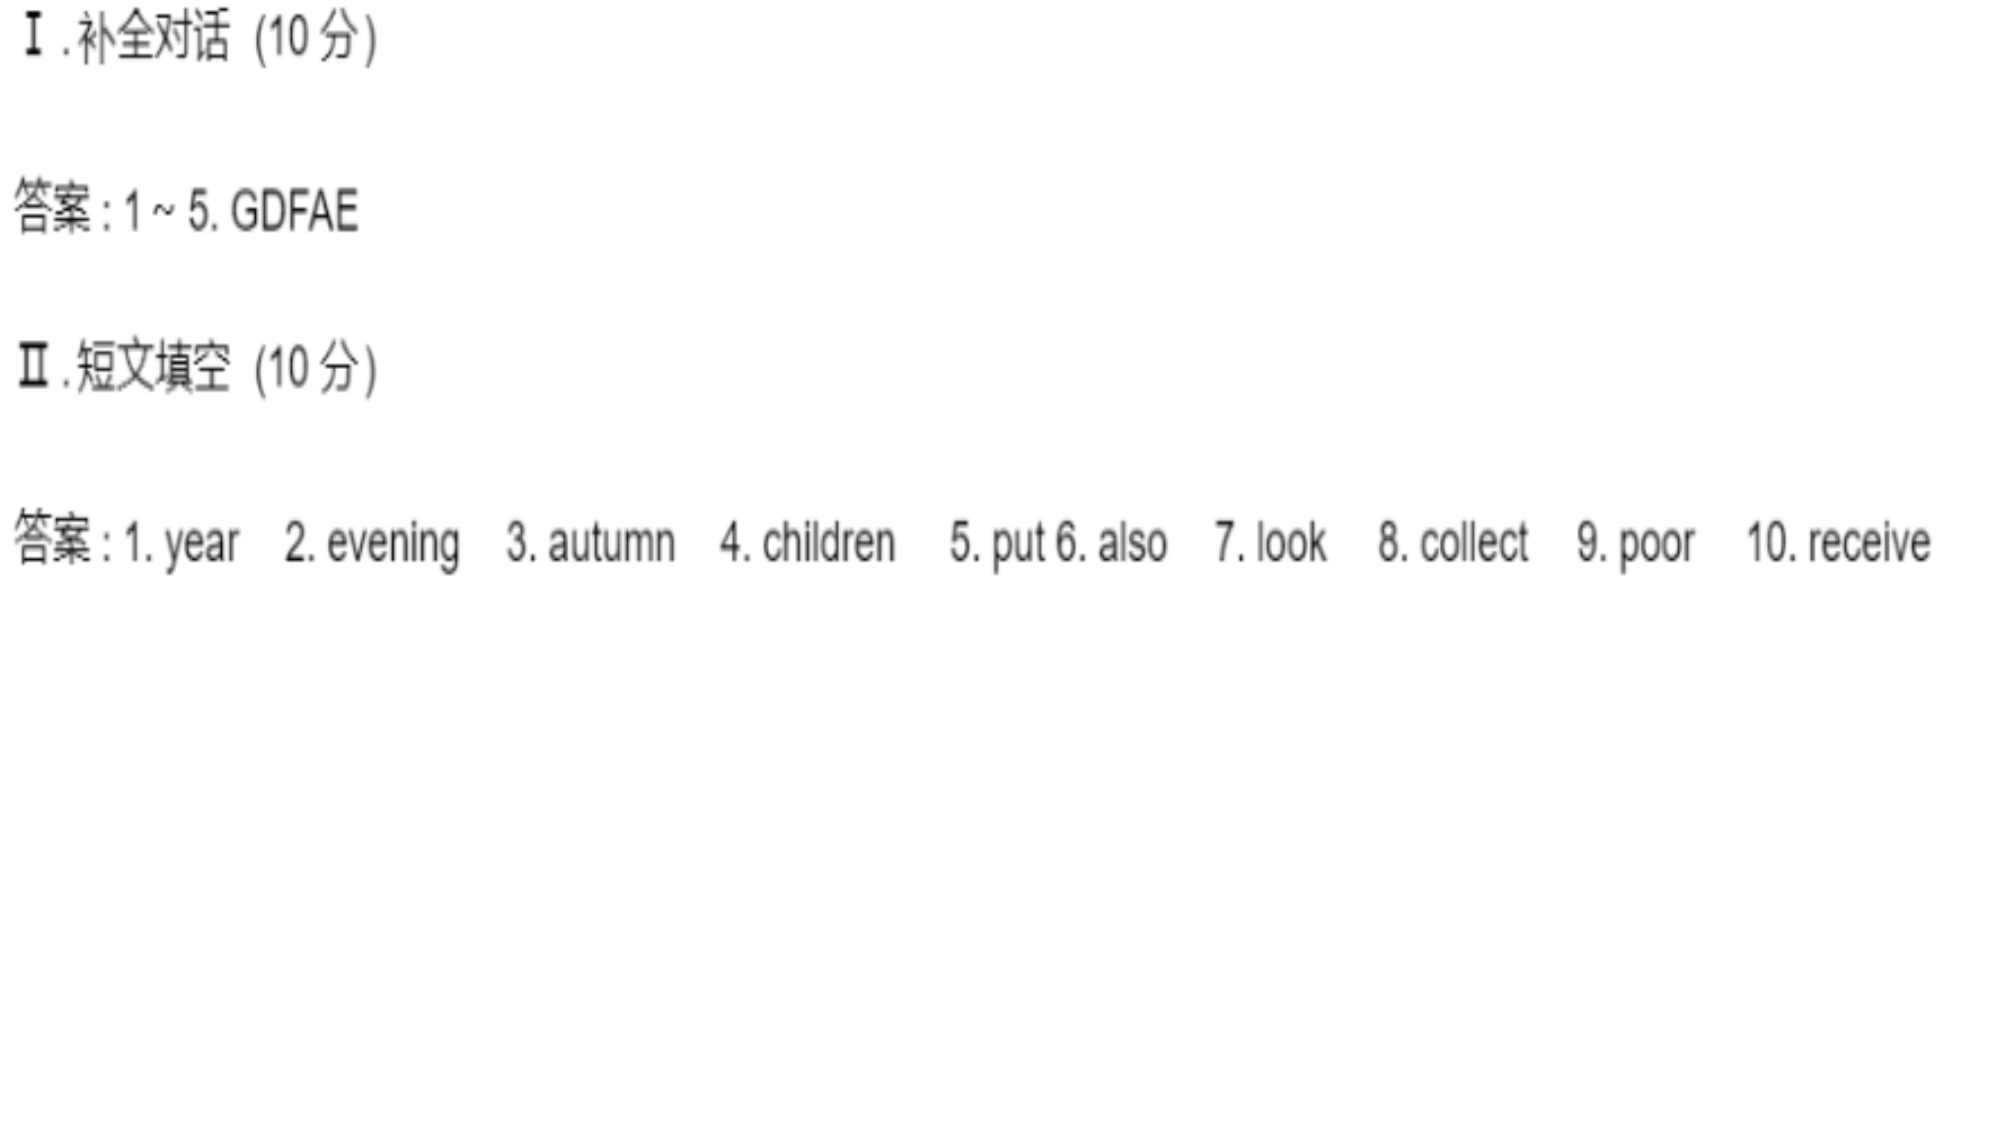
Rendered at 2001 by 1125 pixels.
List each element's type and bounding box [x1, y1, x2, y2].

picture [0, 0, 1996, 679]
